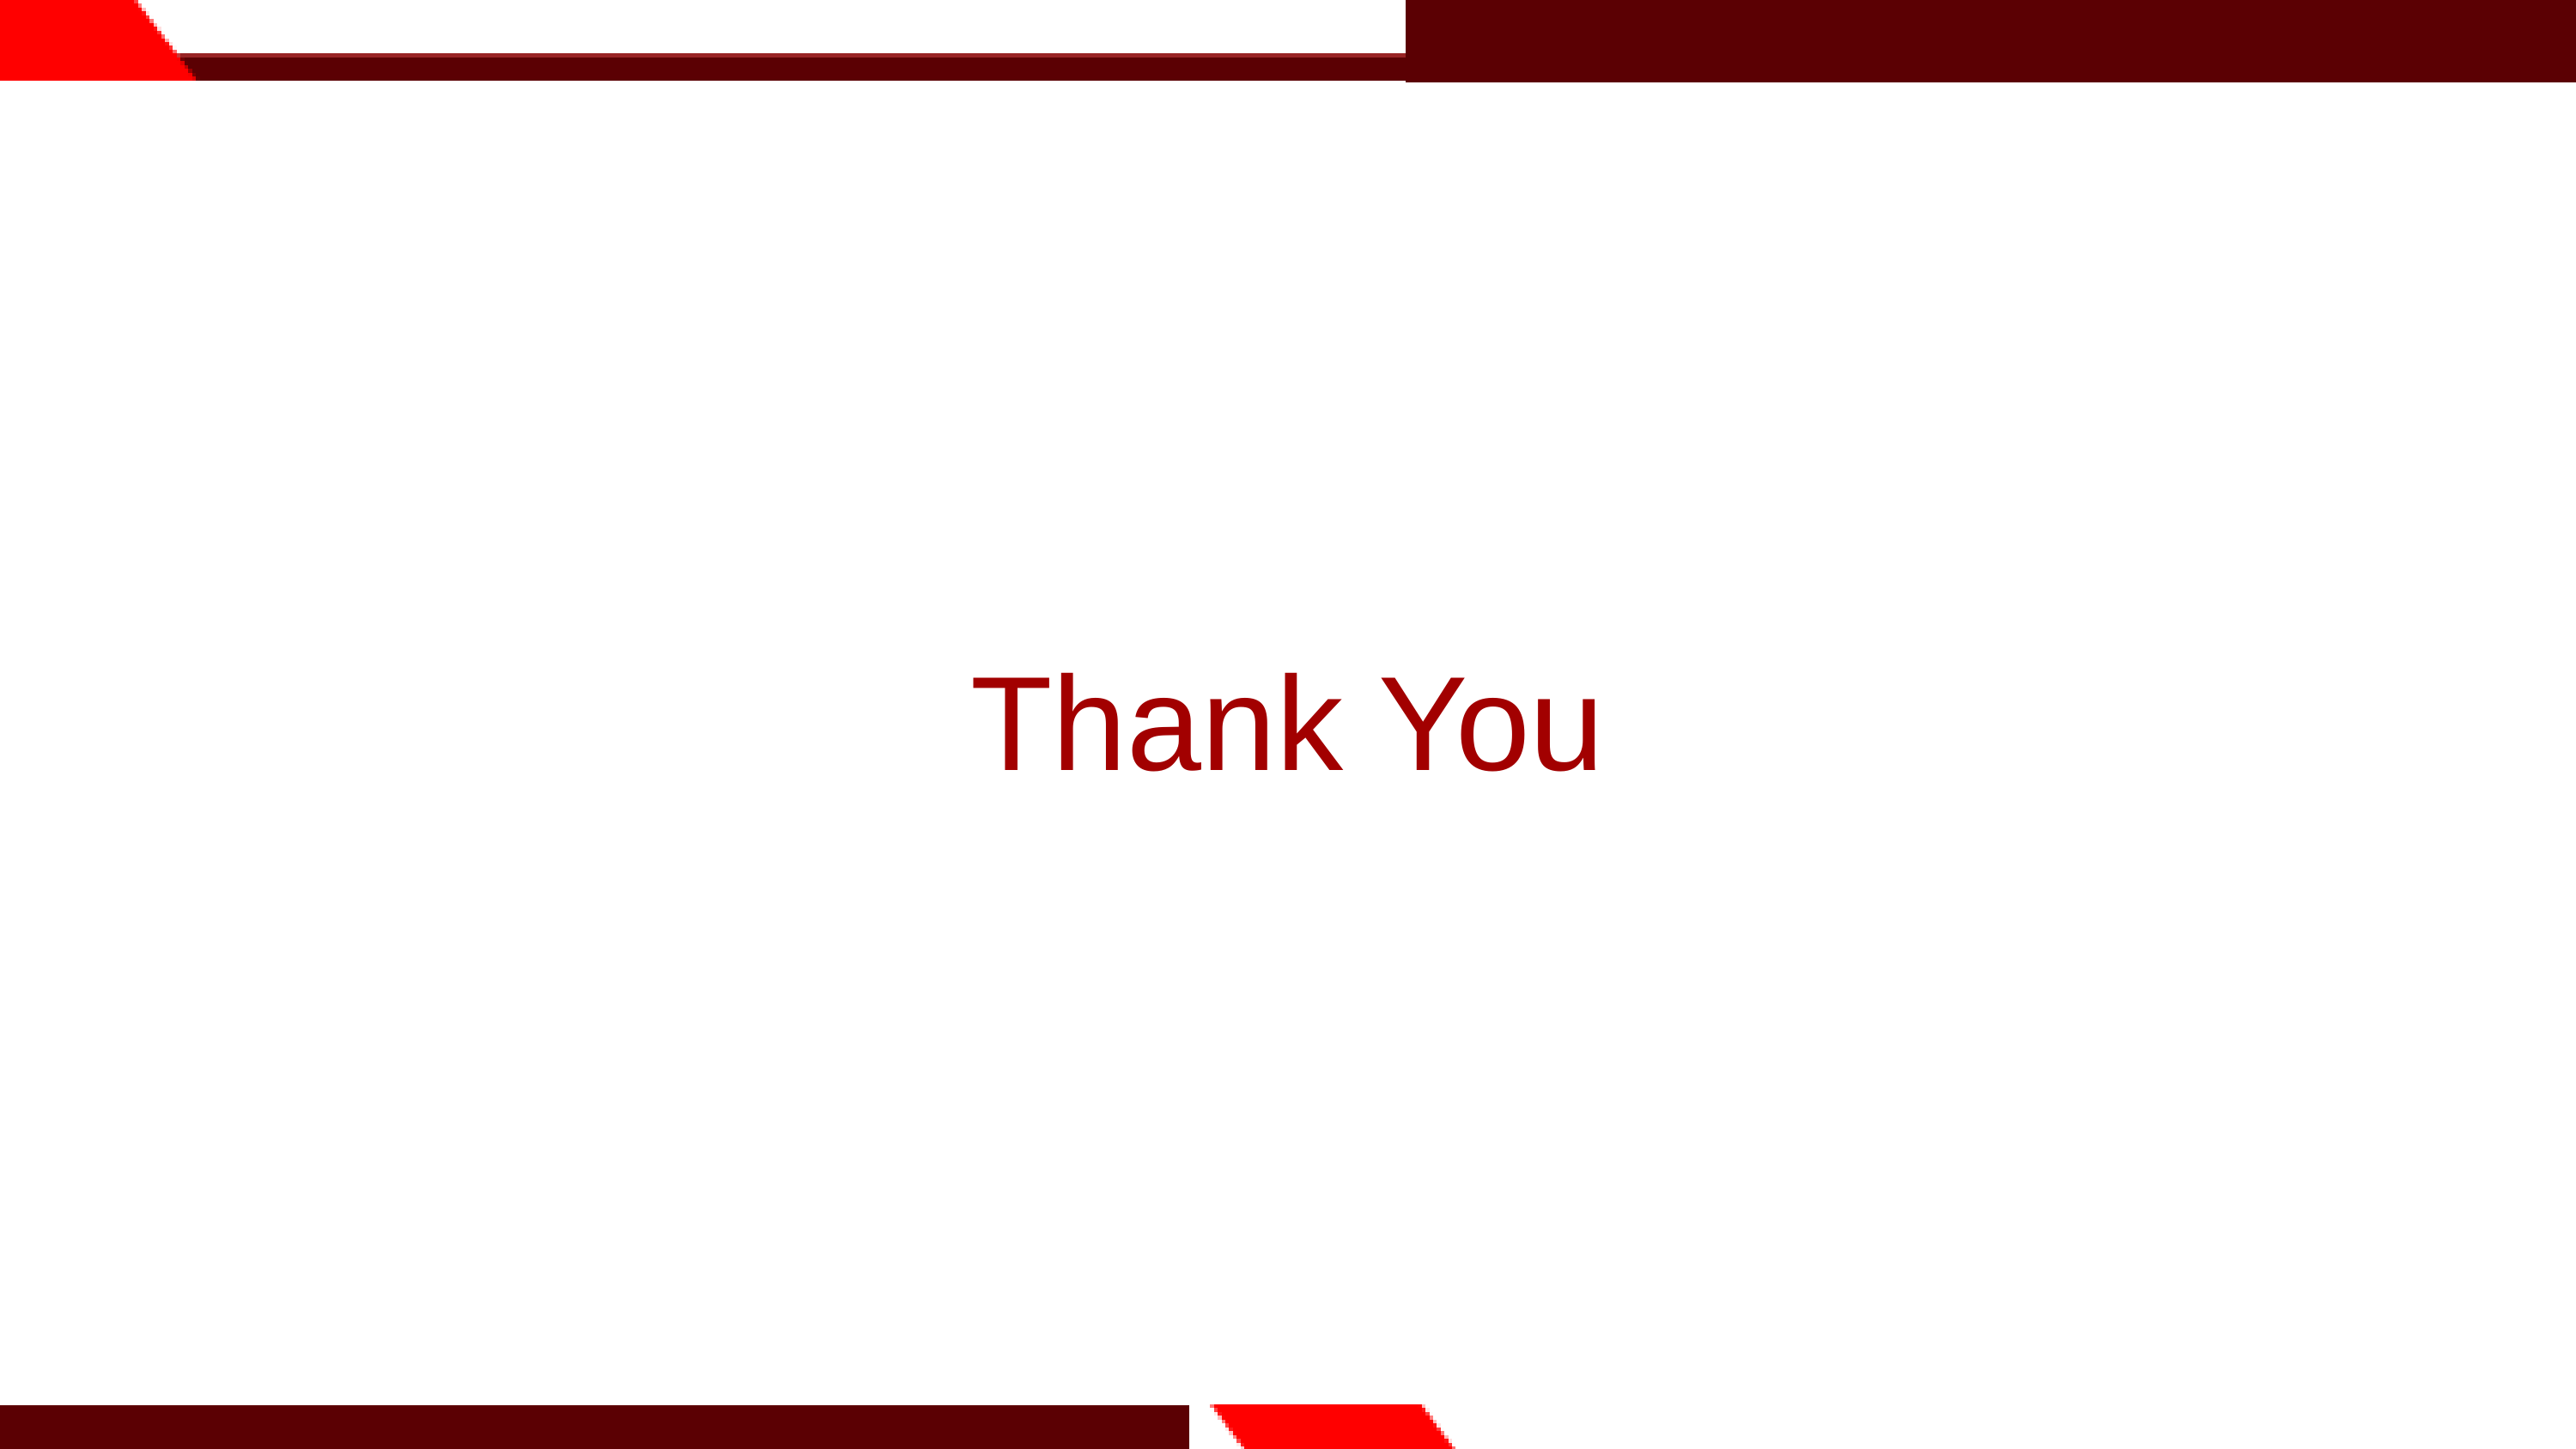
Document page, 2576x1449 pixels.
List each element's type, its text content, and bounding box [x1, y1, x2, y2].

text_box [1405, 0, 2576, 83]
text_box Thank You [835, 636, 1741, 797]
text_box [0, 1404, 1189, 1449]
text_box [0, 0, 1401, 81]
text_box [1191, 1404, 2576, 1449]
